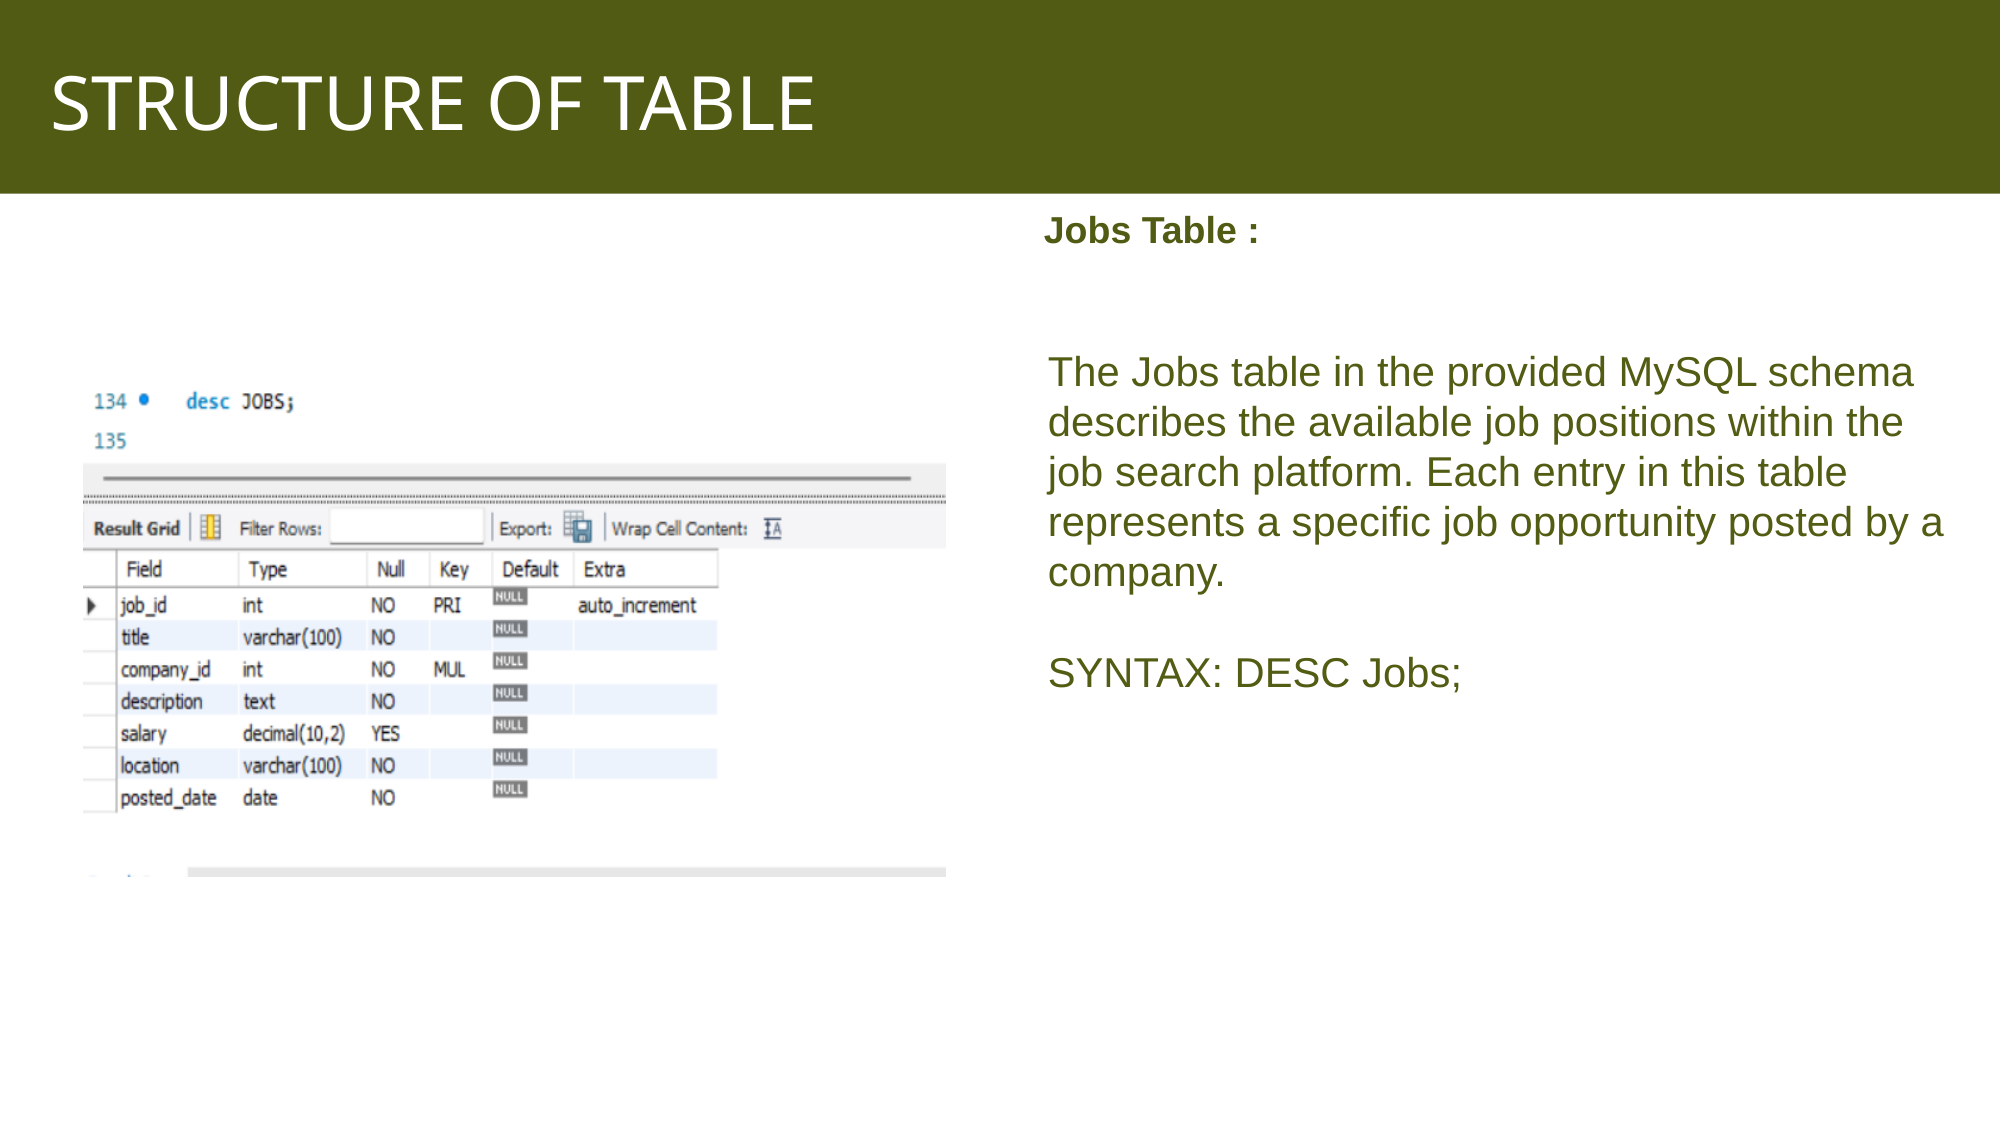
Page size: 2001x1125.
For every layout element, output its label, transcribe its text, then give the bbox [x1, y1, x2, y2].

list The Jobs table in the provided MySQL schema describes the available job positions within the job search platform. Each entry in this table represents a specific job opportunity posted by a company. SYNTAX: DESC Jobs; [994, 337, 1964, 888]
picture [83, 370, 946, 878]
list Jobs Table : [1028, 203, 2000, 248]
title STRUCTURE OF TABLE [35, 54, 1959, 159]
